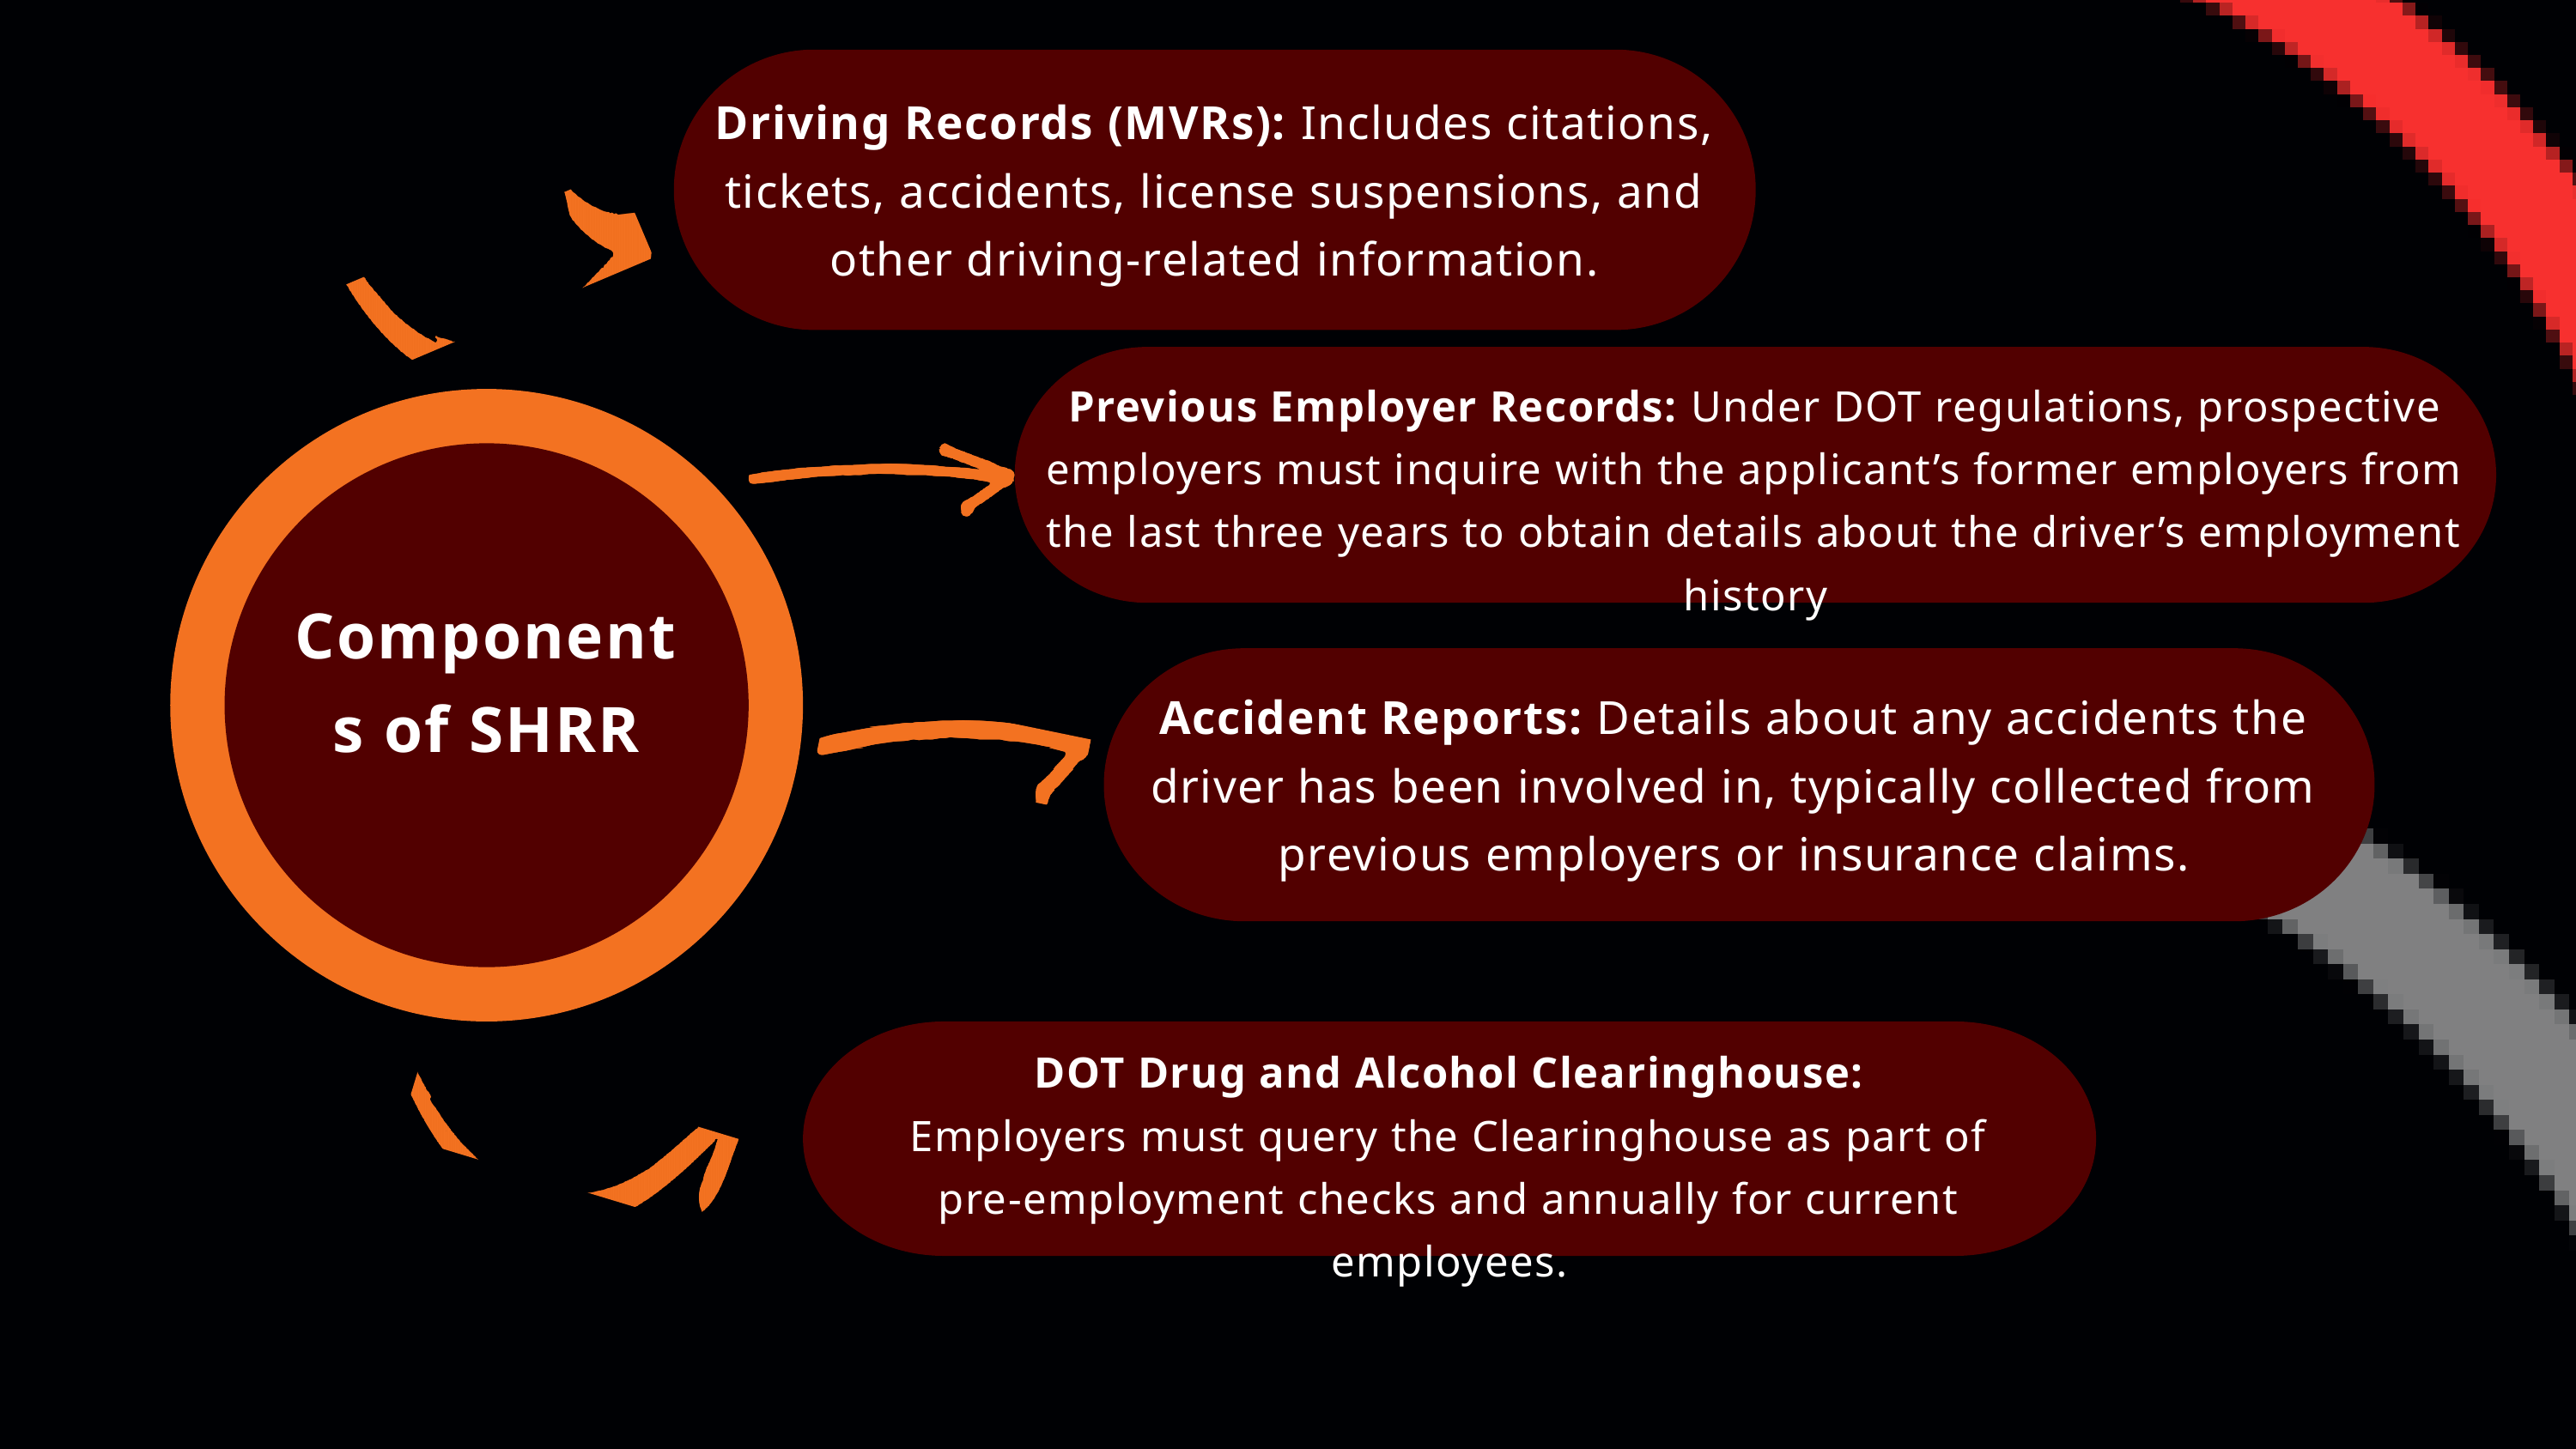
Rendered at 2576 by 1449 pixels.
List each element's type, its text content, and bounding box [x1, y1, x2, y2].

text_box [1014, 346, 2497, 603]
text_box [816, 686, 1091, 811]
text_box [306, 169, 654, 387]
text_box [1777, 749, 2576, 1449]
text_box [1103, 647, 2375, 922]
text_box DOT Drug and Alcohol Clearinghouse: Employers must query the Clearinghouse as part of pre-employment checks and annually for current employees. [870, 1264, 2029, 1286]
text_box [802, 1021, 2097, 1257]
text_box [169, 388, 804, 1022]
text_box [398, 1044, 749, 1234]
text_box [224, 443, 750, 967]
text_box Previous Employer Records: Under DOT regulations, prospective employers must inquire with the applicant’s former employers from the last three years to obtain details about the driver’s employment history [1040, 613, 2472, 620]
text_box [1827, 0, 2576, 749]
text_box [807, 443, 1011, 517]
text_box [673, 49, 1756, 330]
